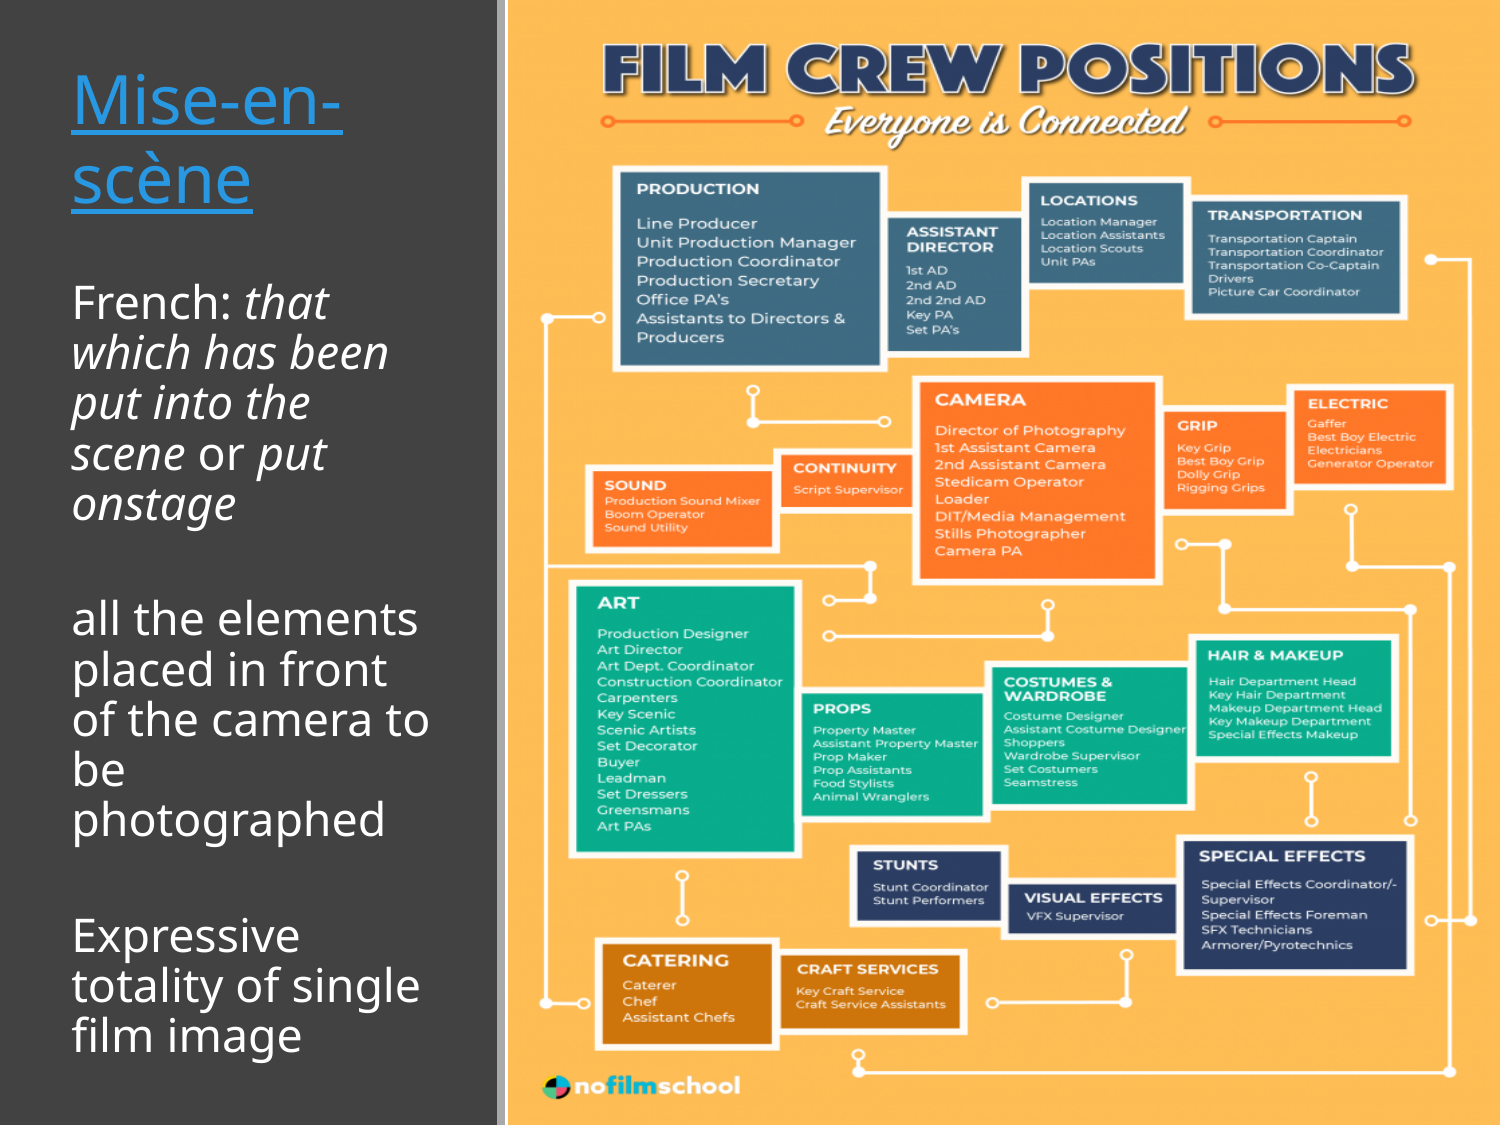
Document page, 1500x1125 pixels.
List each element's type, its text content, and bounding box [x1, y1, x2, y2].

list French: that which has been put into the scene or put onstage all the elements placed in front of the camera to be photographed Expressive totality of single film image [56, 272, 451, 1073]
title Mise-en-scène [56, 52, 451, 228]
picture [508, 0, 1500, 1125]
